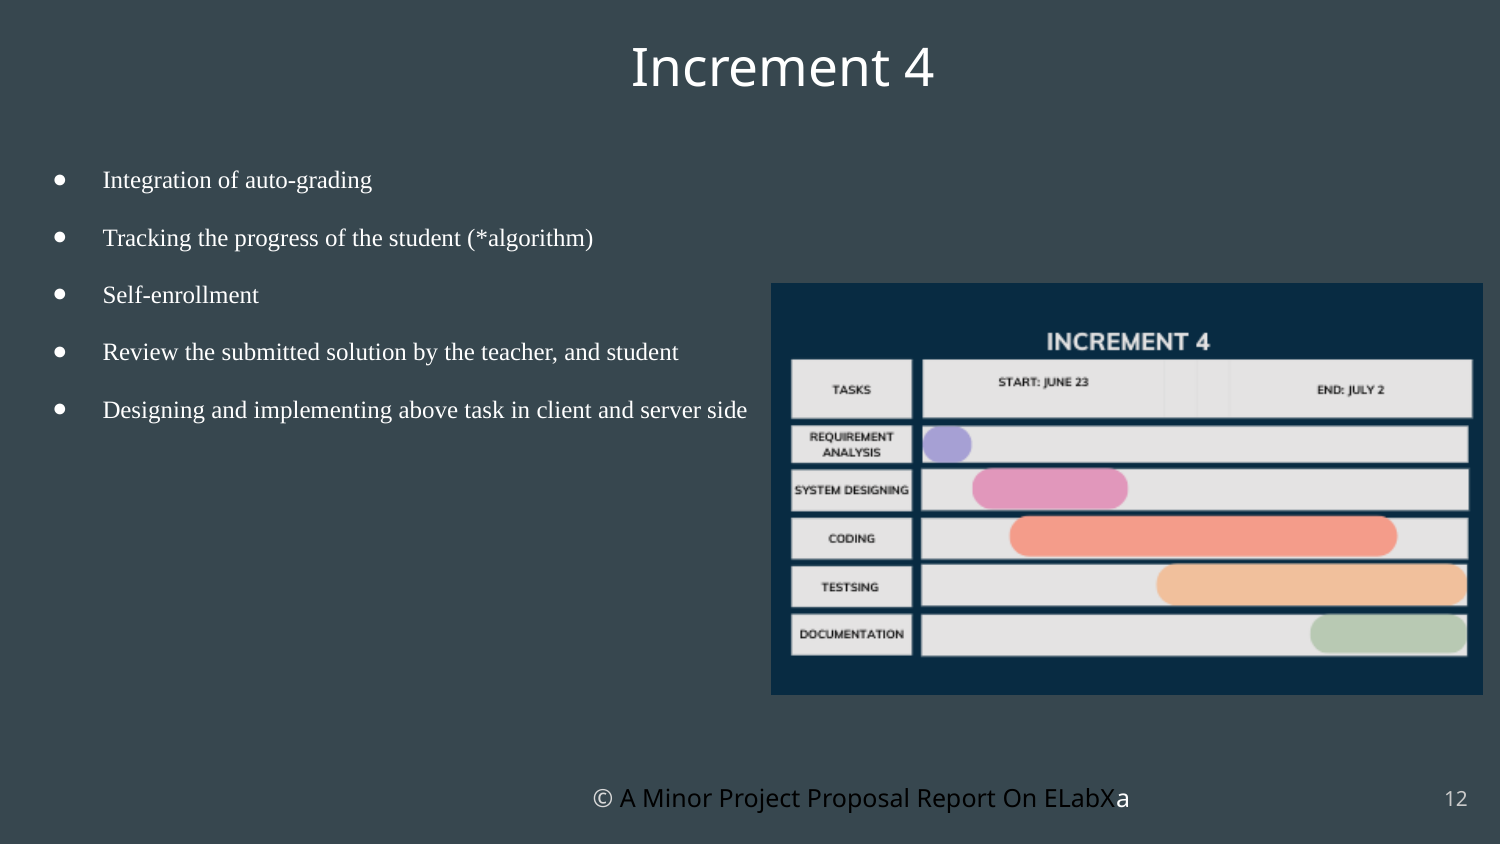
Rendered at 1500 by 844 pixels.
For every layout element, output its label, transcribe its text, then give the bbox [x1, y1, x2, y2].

title Increment 4 [355, 18, 1218, 113]
list Integration of auto-grading Tracking the progress of the student (*algorithm) Self-enrollment Review the submitted solution by the teacher, and student Designing and implementing above task in client and server side [12, 133, 1147, 478]
picture [771, 283, 1484, 695]
slide_number ‹#› [1392, 767, 1483, 833]
